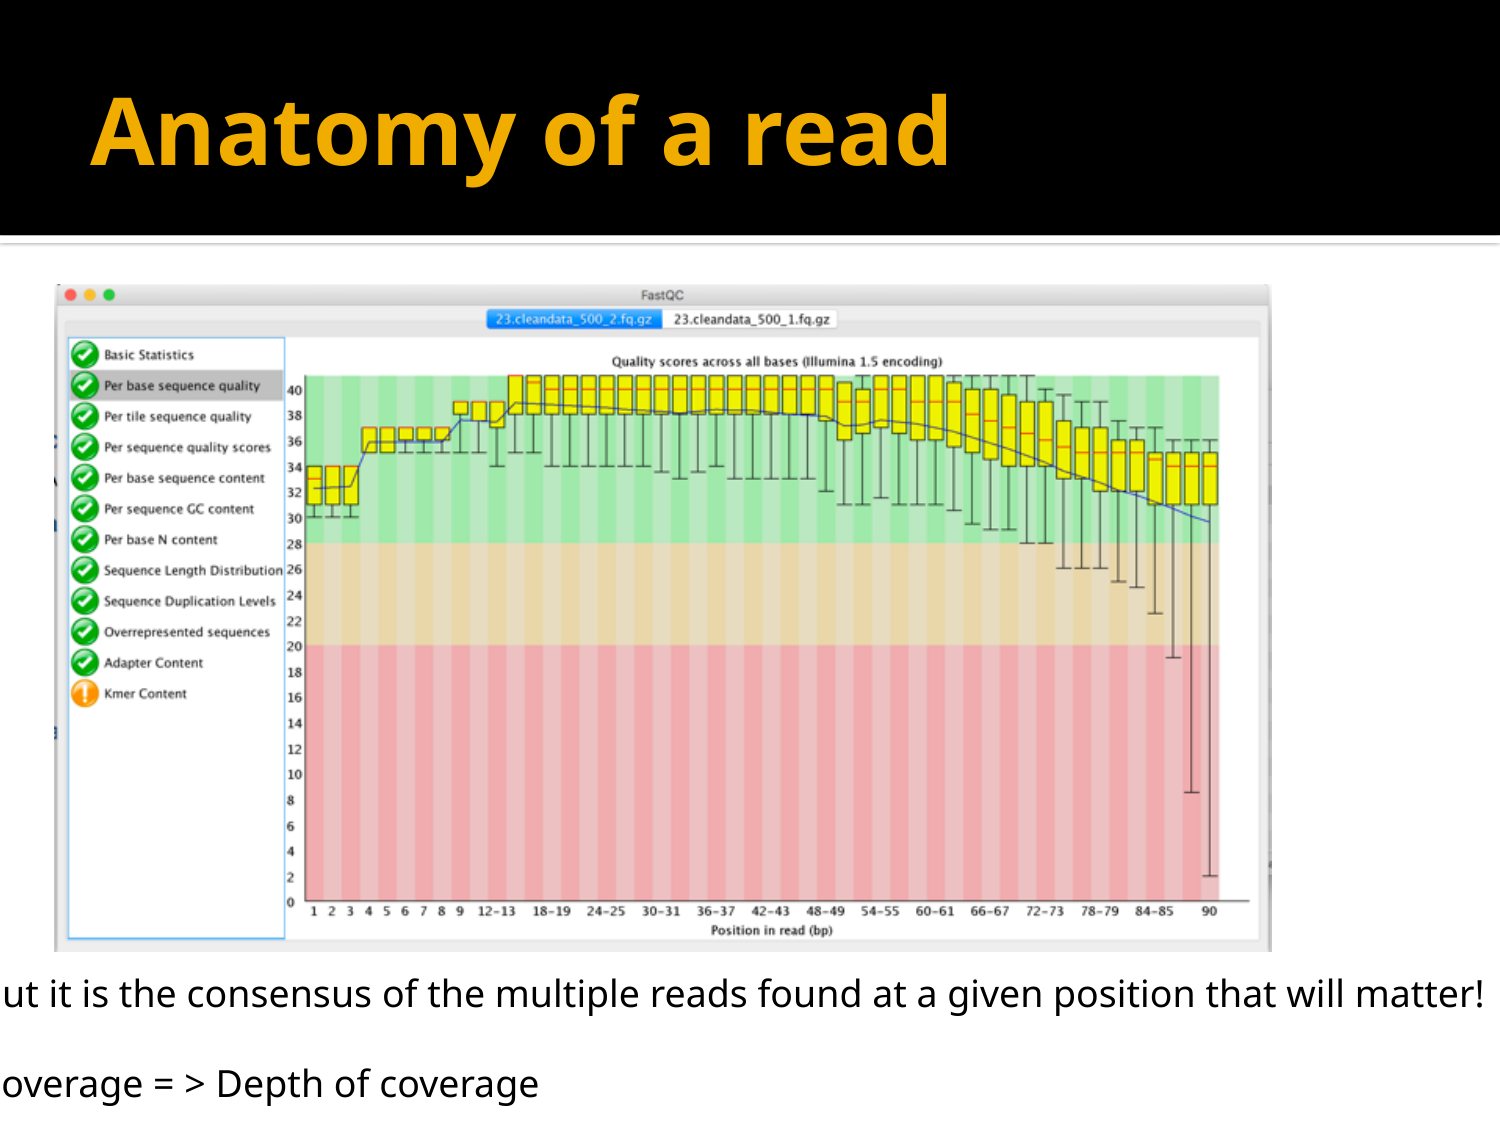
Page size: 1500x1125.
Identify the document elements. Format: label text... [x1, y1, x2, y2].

picture [54, 284, 1272, 952]
text_box But it is the consensus of the multiple reads found at a given position that will matter! Coverage = > Depth of coverage [0, 962, 1500, 1112]
title Anatomy of a read [75, 25, 1425, 231]
